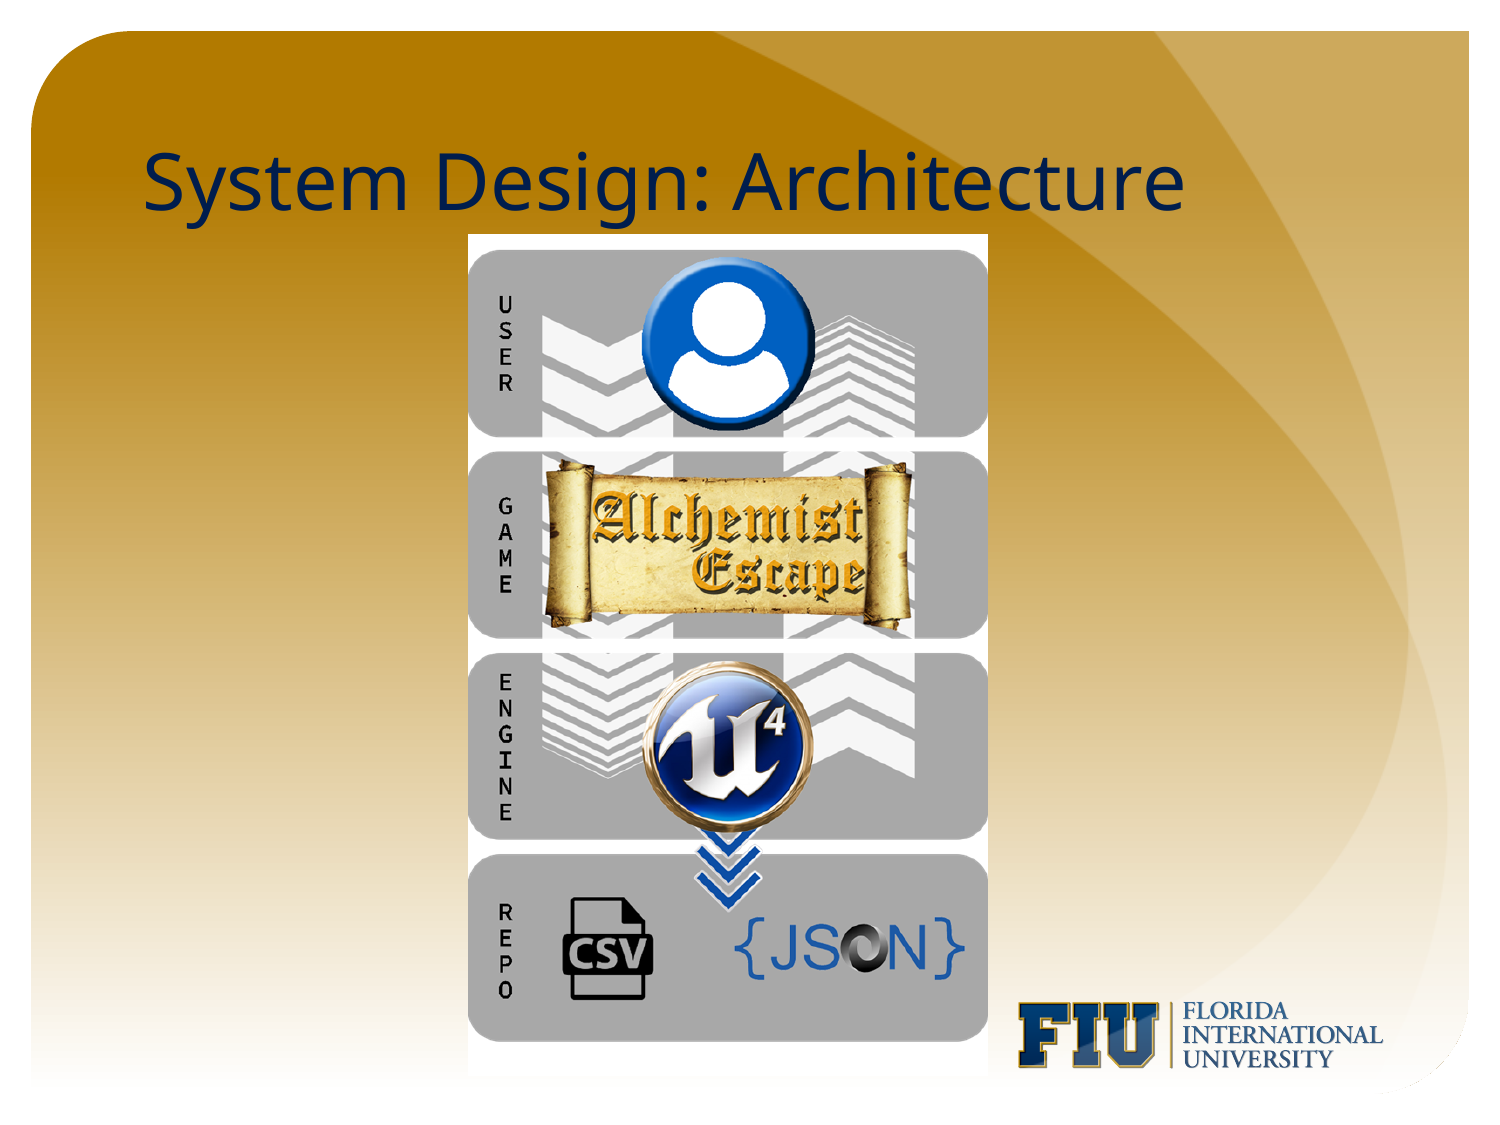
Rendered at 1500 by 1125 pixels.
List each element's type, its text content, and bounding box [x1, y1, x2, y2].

picture [24, 30, 1473, 1094]
title System Design: Architecture [127, 62, 1372, 234]
